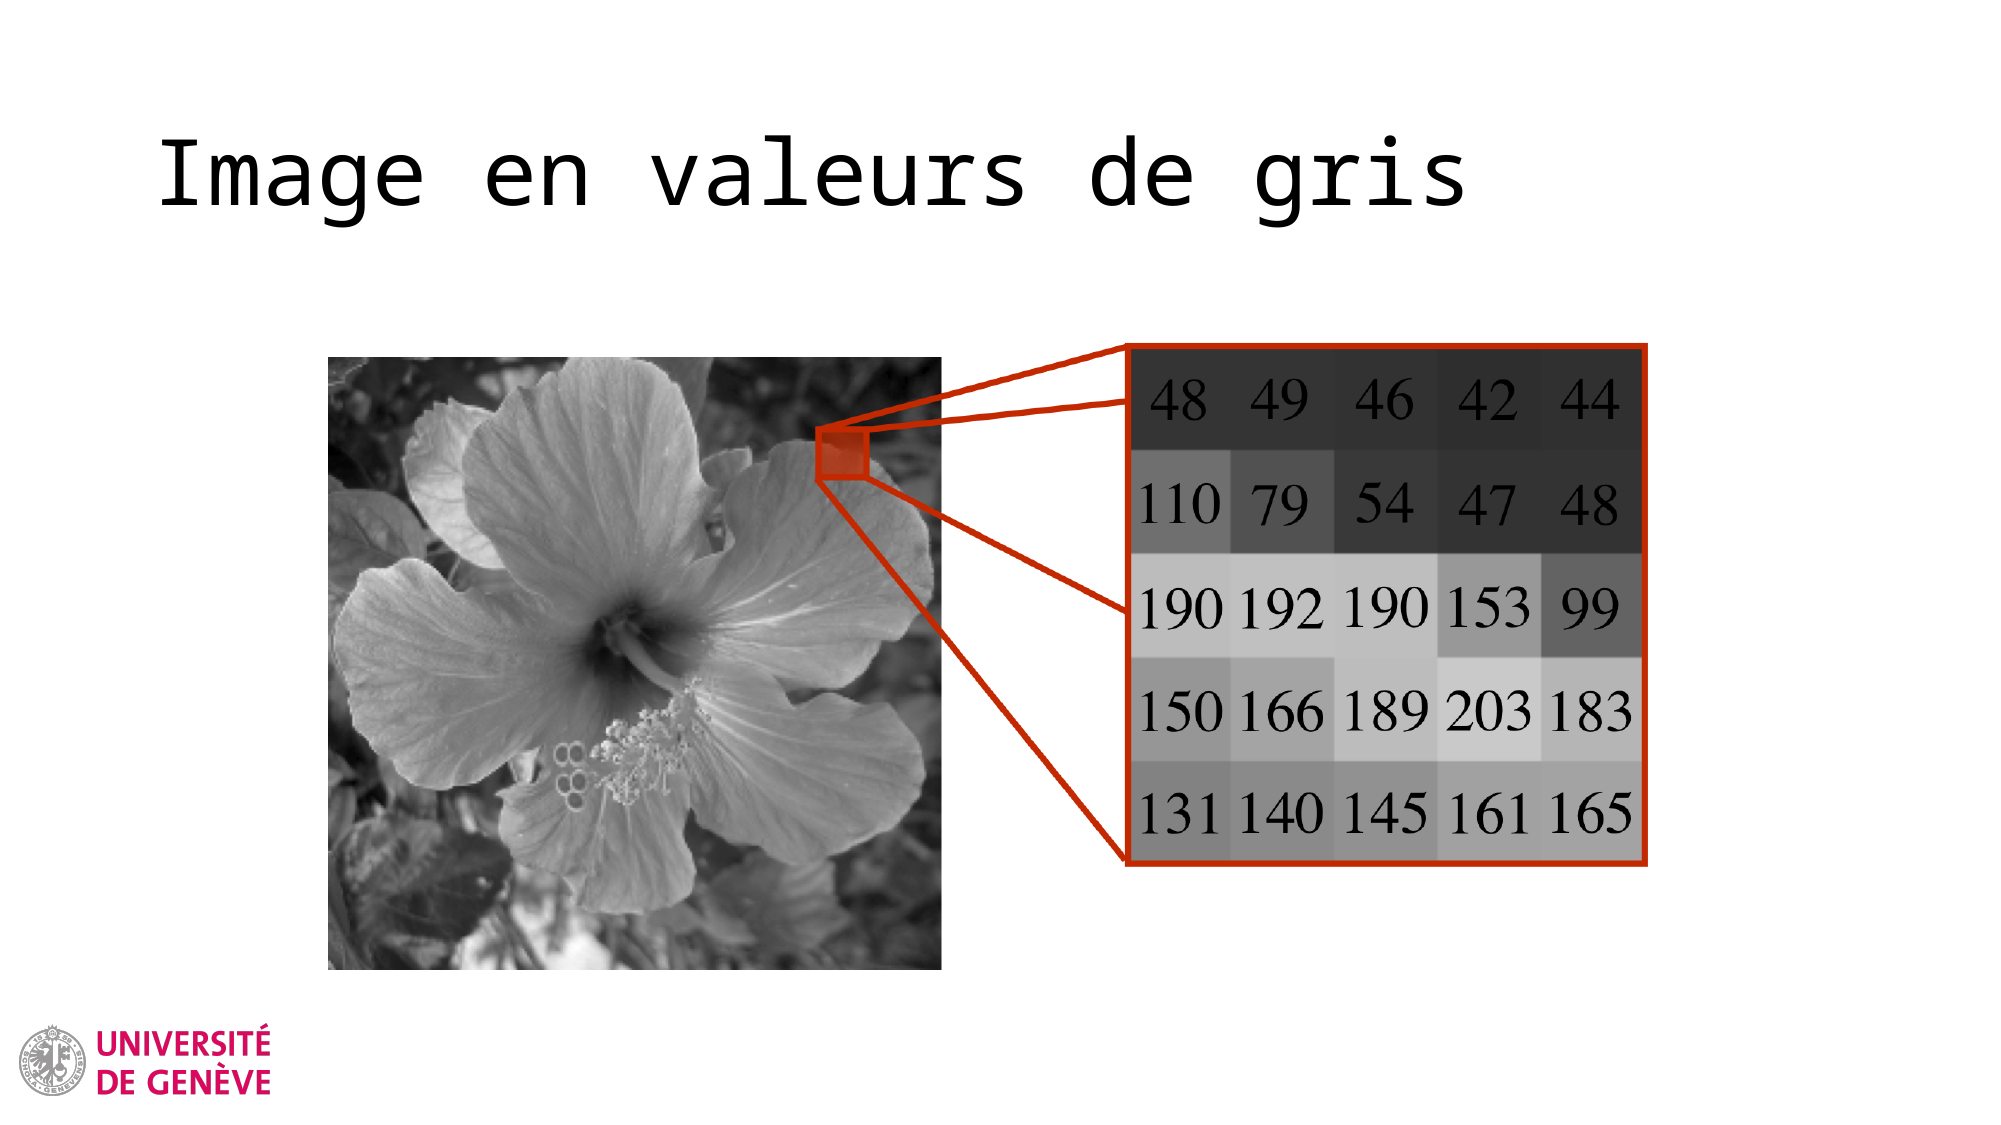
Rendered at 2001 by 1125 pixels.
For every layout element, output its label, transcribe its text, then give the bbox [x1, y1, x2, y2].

picture [327, 330, 1672, 971]
title Image en valeurs de gris [137, 59, 1863, 278]
picture [19, 1023, 270, 1096]
